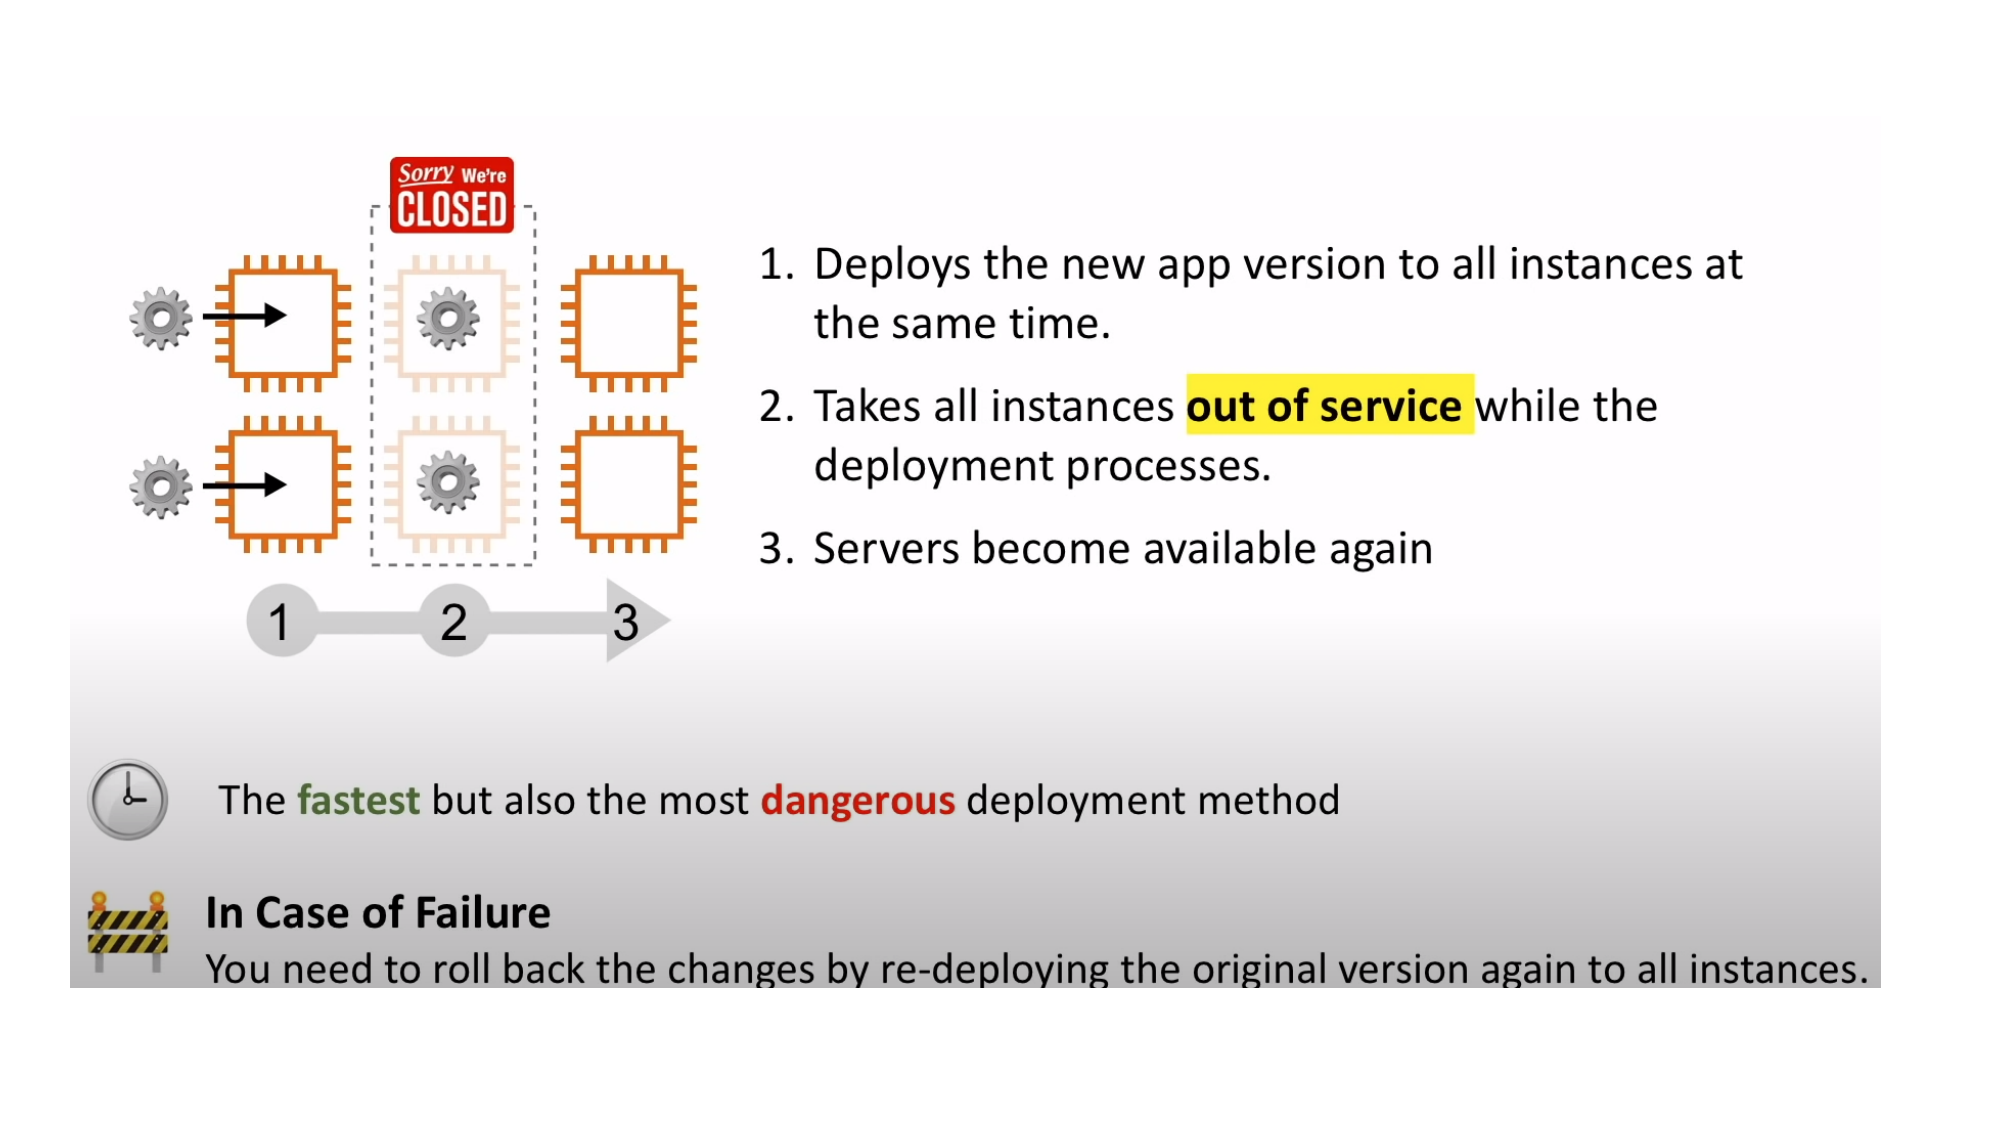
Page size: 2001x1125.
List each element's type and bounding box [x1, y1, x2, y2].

picture [70, 116, 1881, 988]
